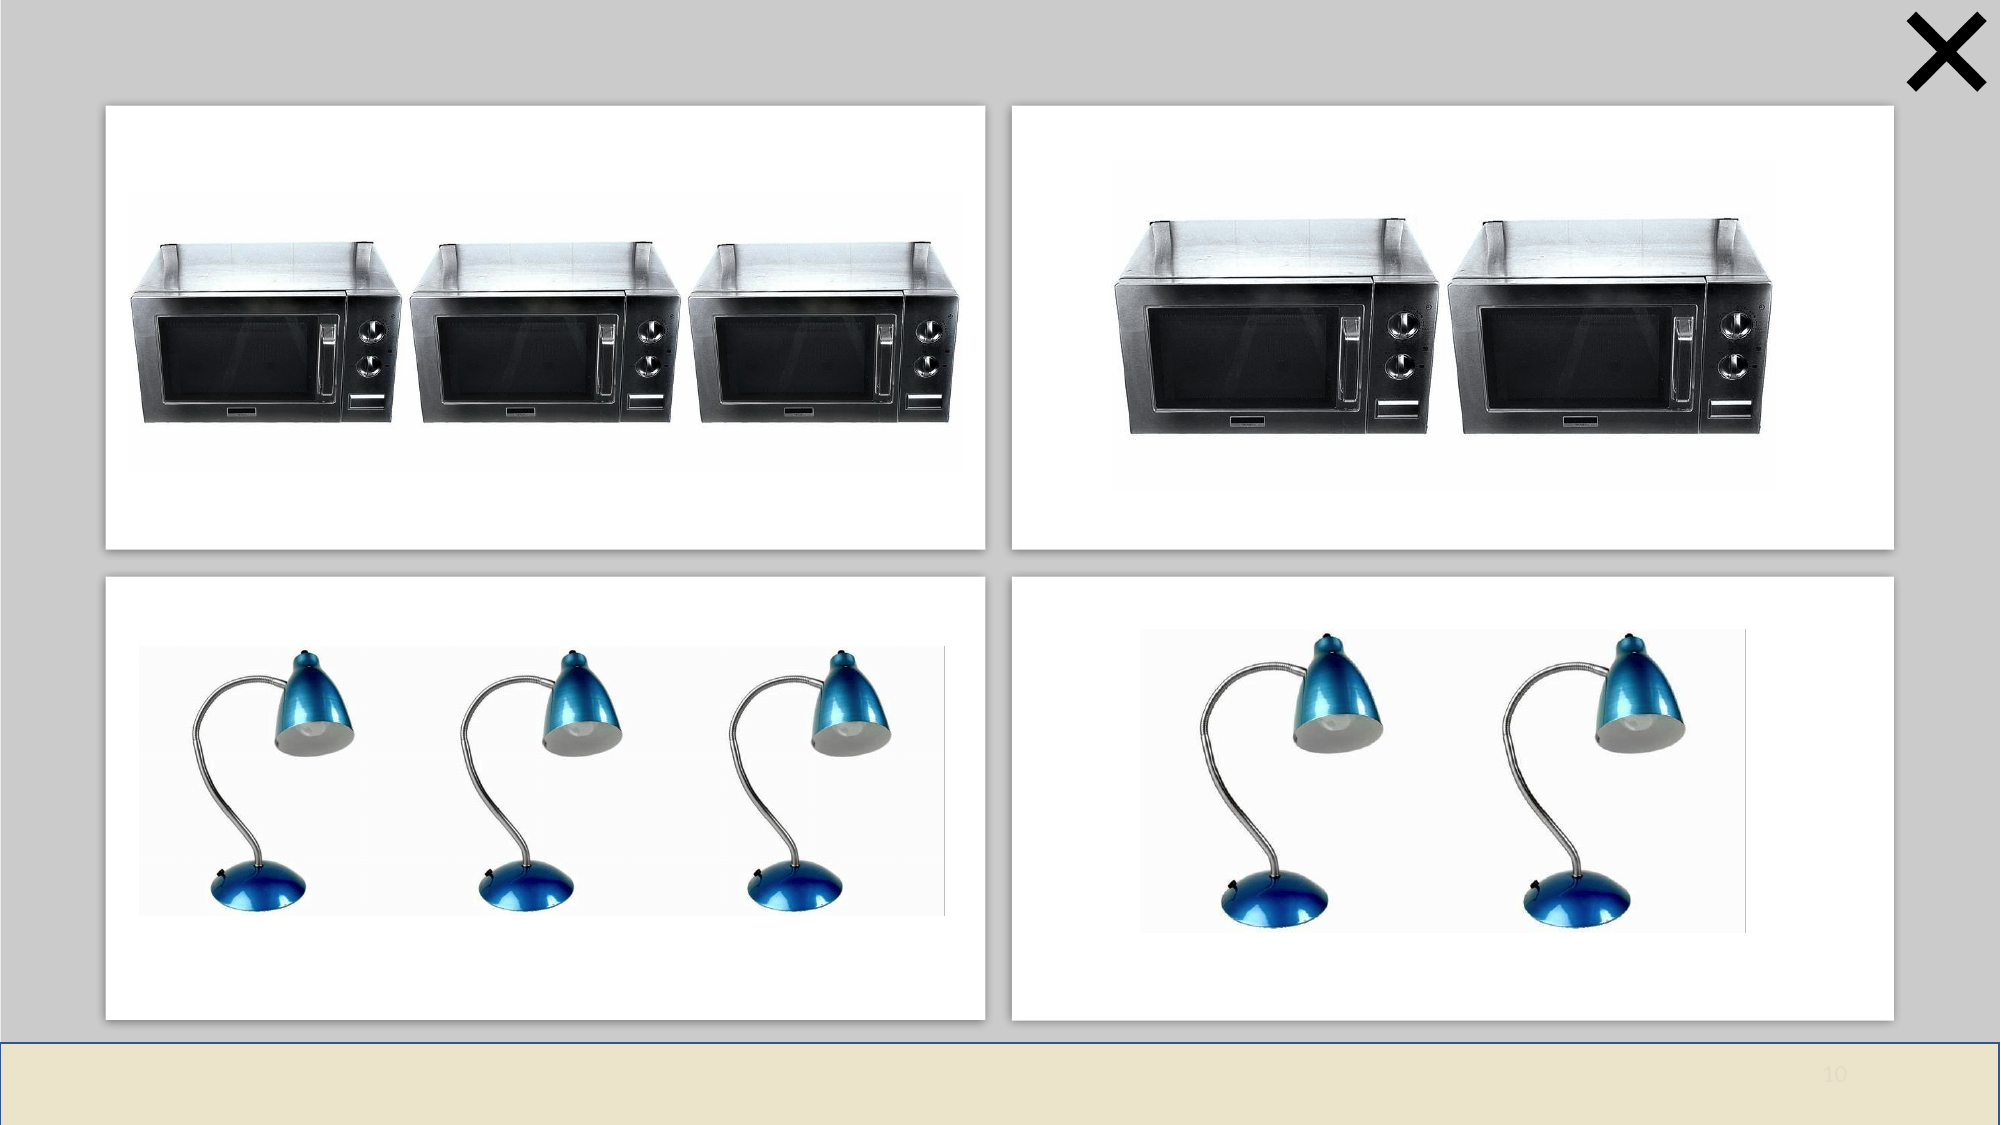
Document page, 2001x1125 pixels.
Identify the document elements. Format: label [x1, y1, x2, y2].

picture [1140, 629, 1746, 933]
picture [1110, 160, 1776, 494]
text_box [1011, 104, 1895, 551]
picture [128, 193, 963, 472]
text_box [0, 0, 2000, 1042]
picture [1892, 0, 2000, 106]
text_box [0, 1042, 2000, 1125]
text_box [1011, 576, 1895, 1022]
text_box [104, 104, 986, 551]
text_box [104, 576, 986, 1021]
picture [139, 646, 945, 916]
